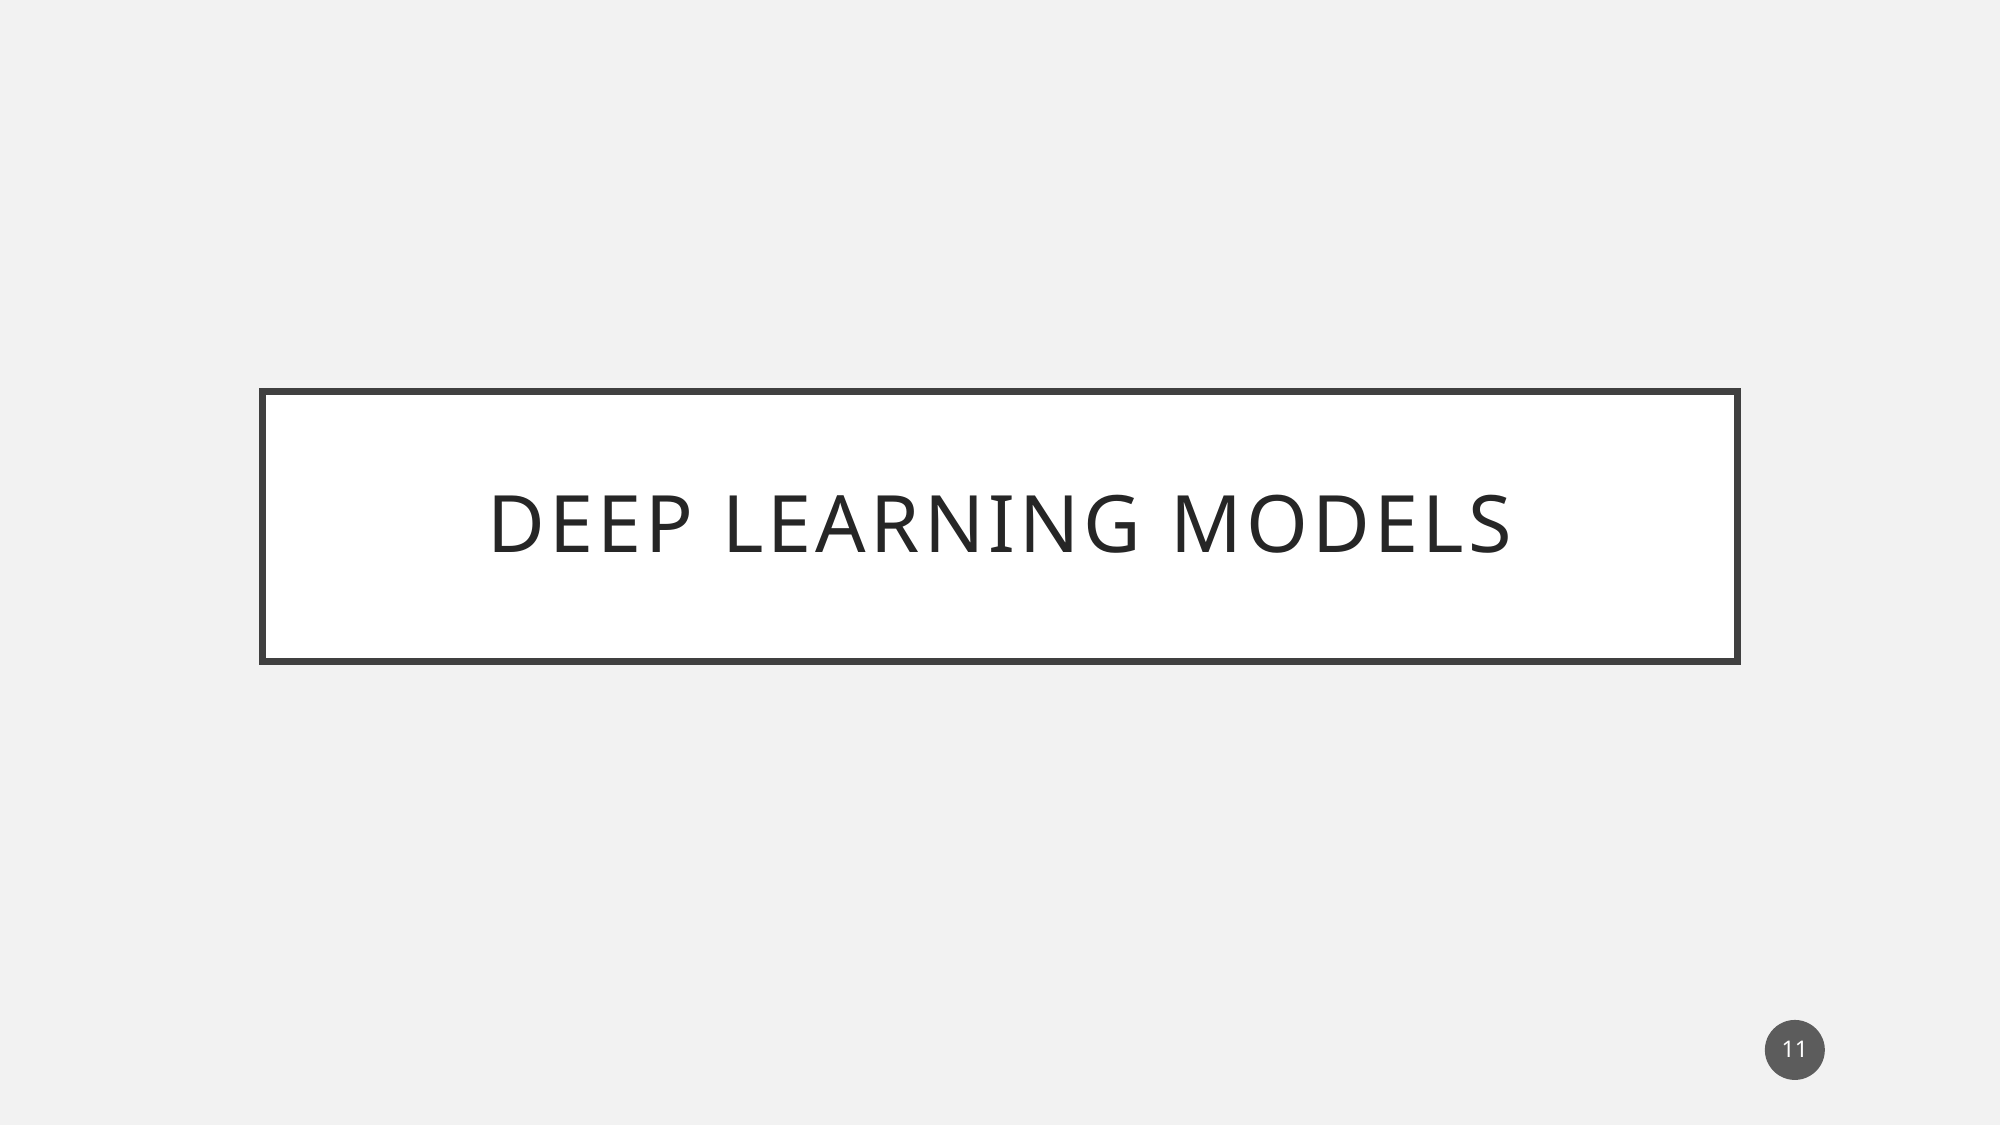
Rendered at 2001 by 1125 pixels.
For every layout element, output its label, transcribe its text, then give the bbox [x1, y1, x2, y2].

slide_number 11 [1764, 1019, 1825, 1080]
title Deep learning models [259, 388, 1741, 665]
